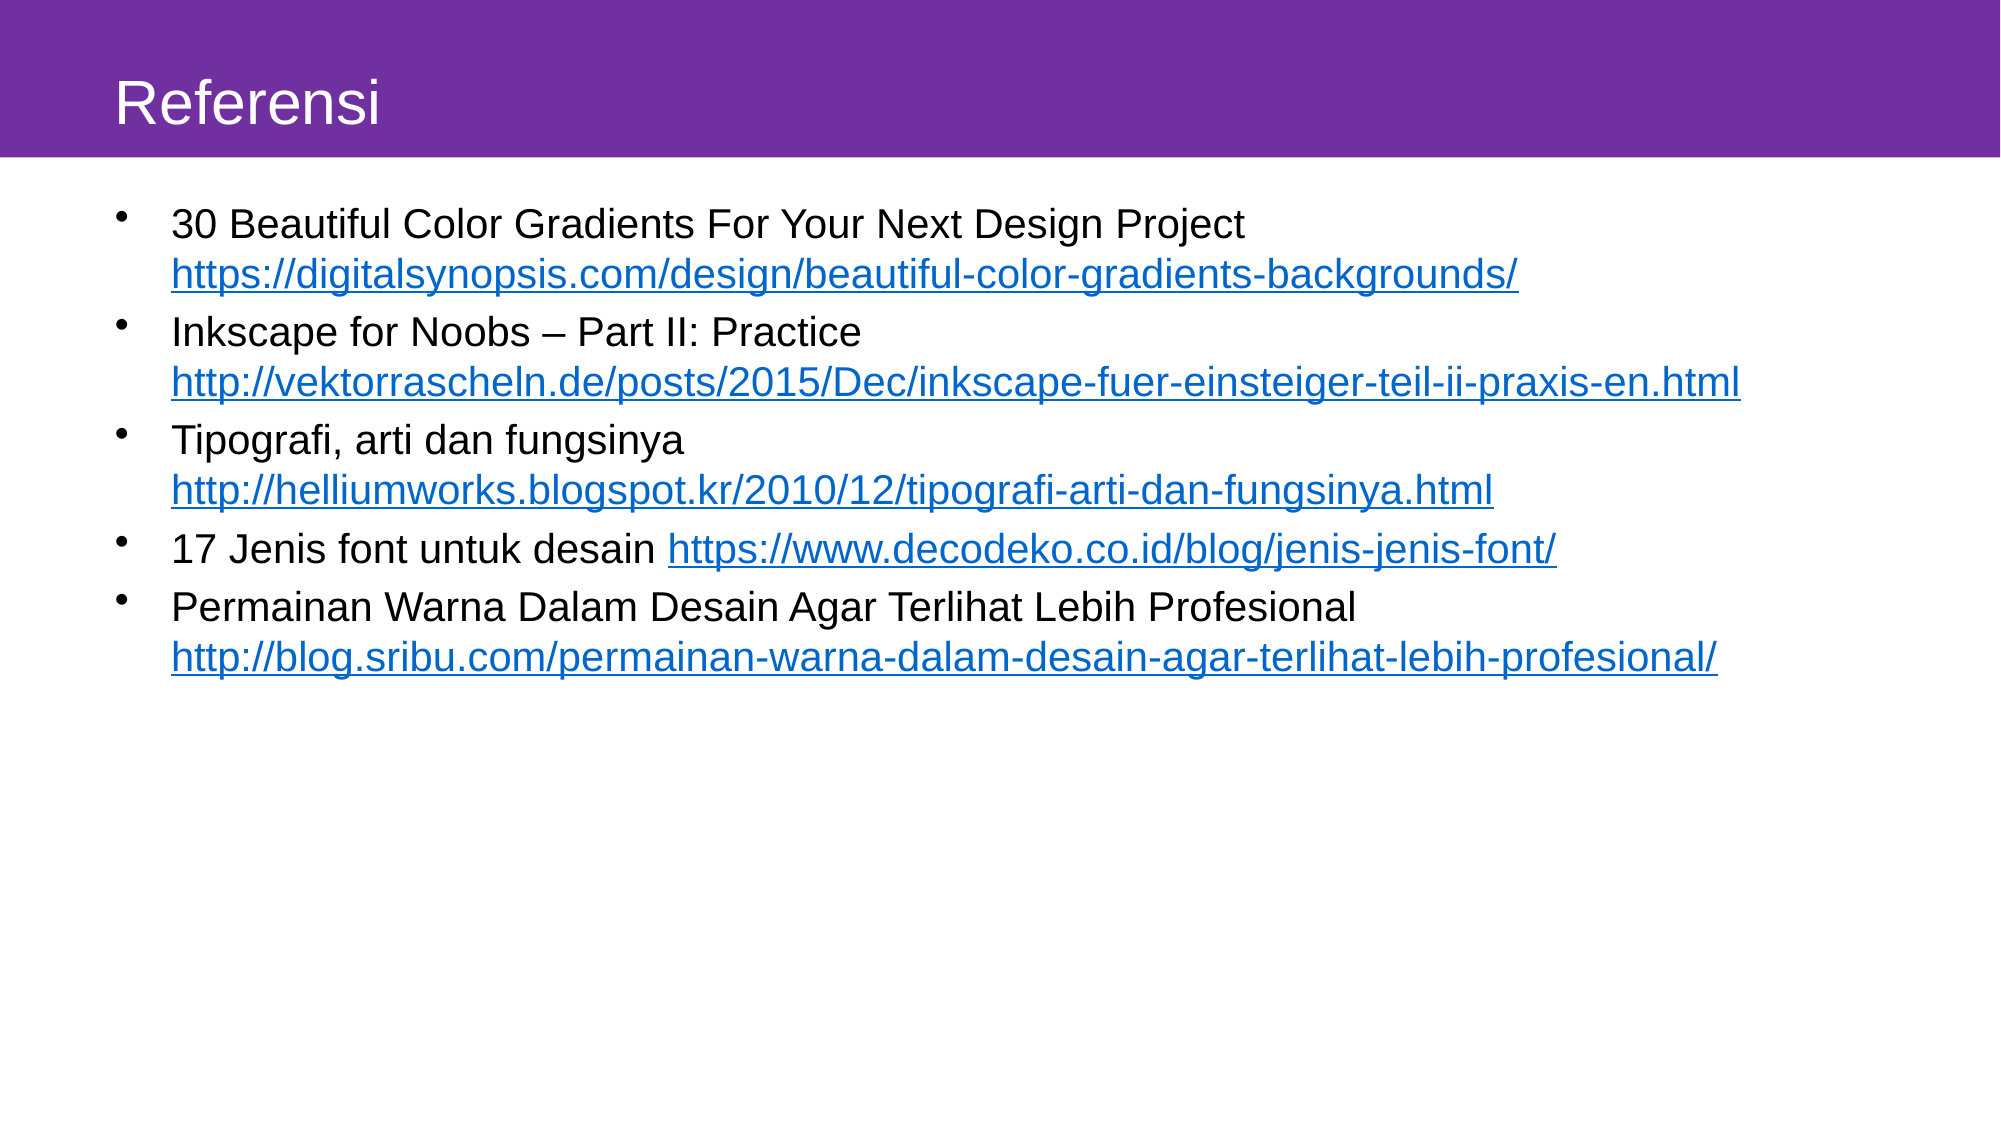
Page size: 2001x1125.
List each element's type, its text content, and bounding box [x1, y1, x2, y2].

title Referensi [99, 44, 1901, 155]
list 30 Beautiful Color Gradients For Your Next Design Project https://digitalsynopsis.com/design/beautiful-color-gradients-backgrounds/ Inkscape for Noobs – Part II: Practice http://vektorrascheln.de/posts/2015/Dec/inkscape-fuer-einsteiger-teil-ii-praxis-en.html Tipografi, arti dan fungsinya http://helliumworks.blogspot.kr/2010/12/tipografi-arti-dan-fungsinya.html 17 Jenis font untuk desain https://www.decodeko.co.id/blog/jenis-jenis-font/ Permainan Warna Dalam Desain Agar Terlihat Lebih Profesional http://blog.sribu.com/permainan-warna-dalam-desain-agar-terlihat-lebih-profesional/ [99, 188, 1901, 1006]
